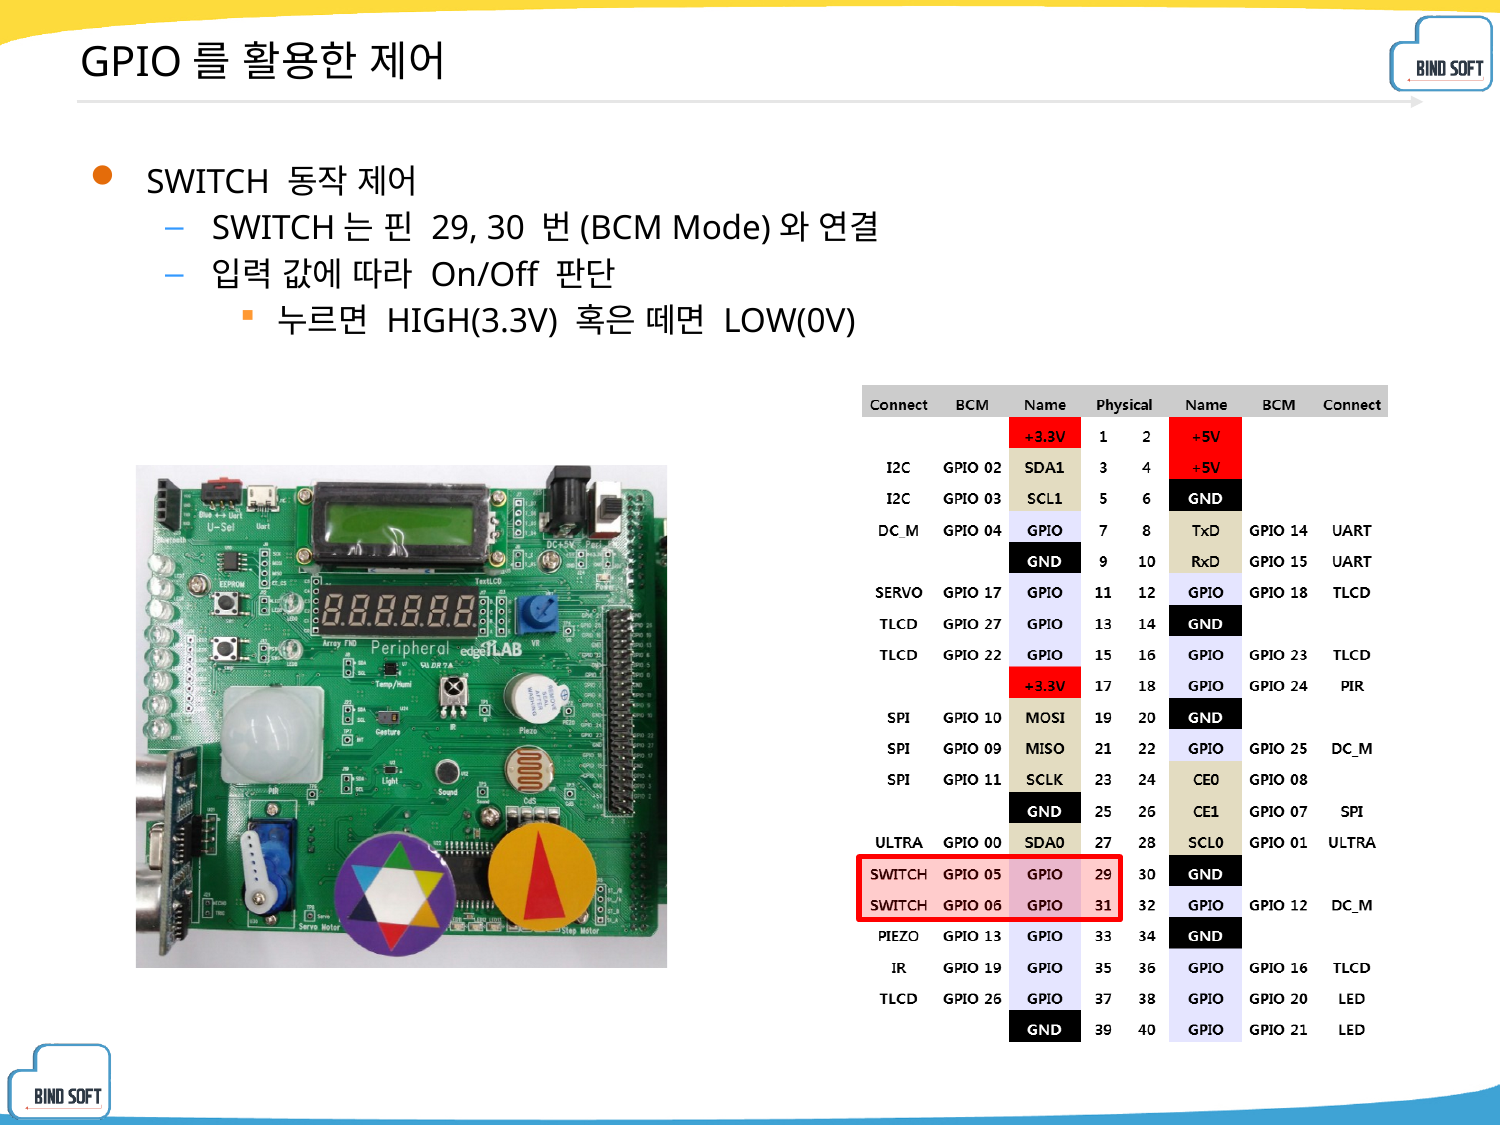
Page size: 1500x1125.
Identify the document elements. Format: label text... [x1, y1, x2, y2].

list SWITCH 동작 제어 SWITCH는 핀 29, 30 번(BCM Mode)와 연결 입력 값에 따라 On/Off 판단 누르면 HIGH(3.3V) 혹은 떼면 LOW(0V) [75, 152, 1425, 1055]
picture [856, 385, 1388, 1048]
title GPIO를 활용한 제어 [64, 11, 1436, 108]
picture [135, 464, 668, 968]
picture [0, 1003, 1500, 1125]
picture [0, 0, 1500, 96]
